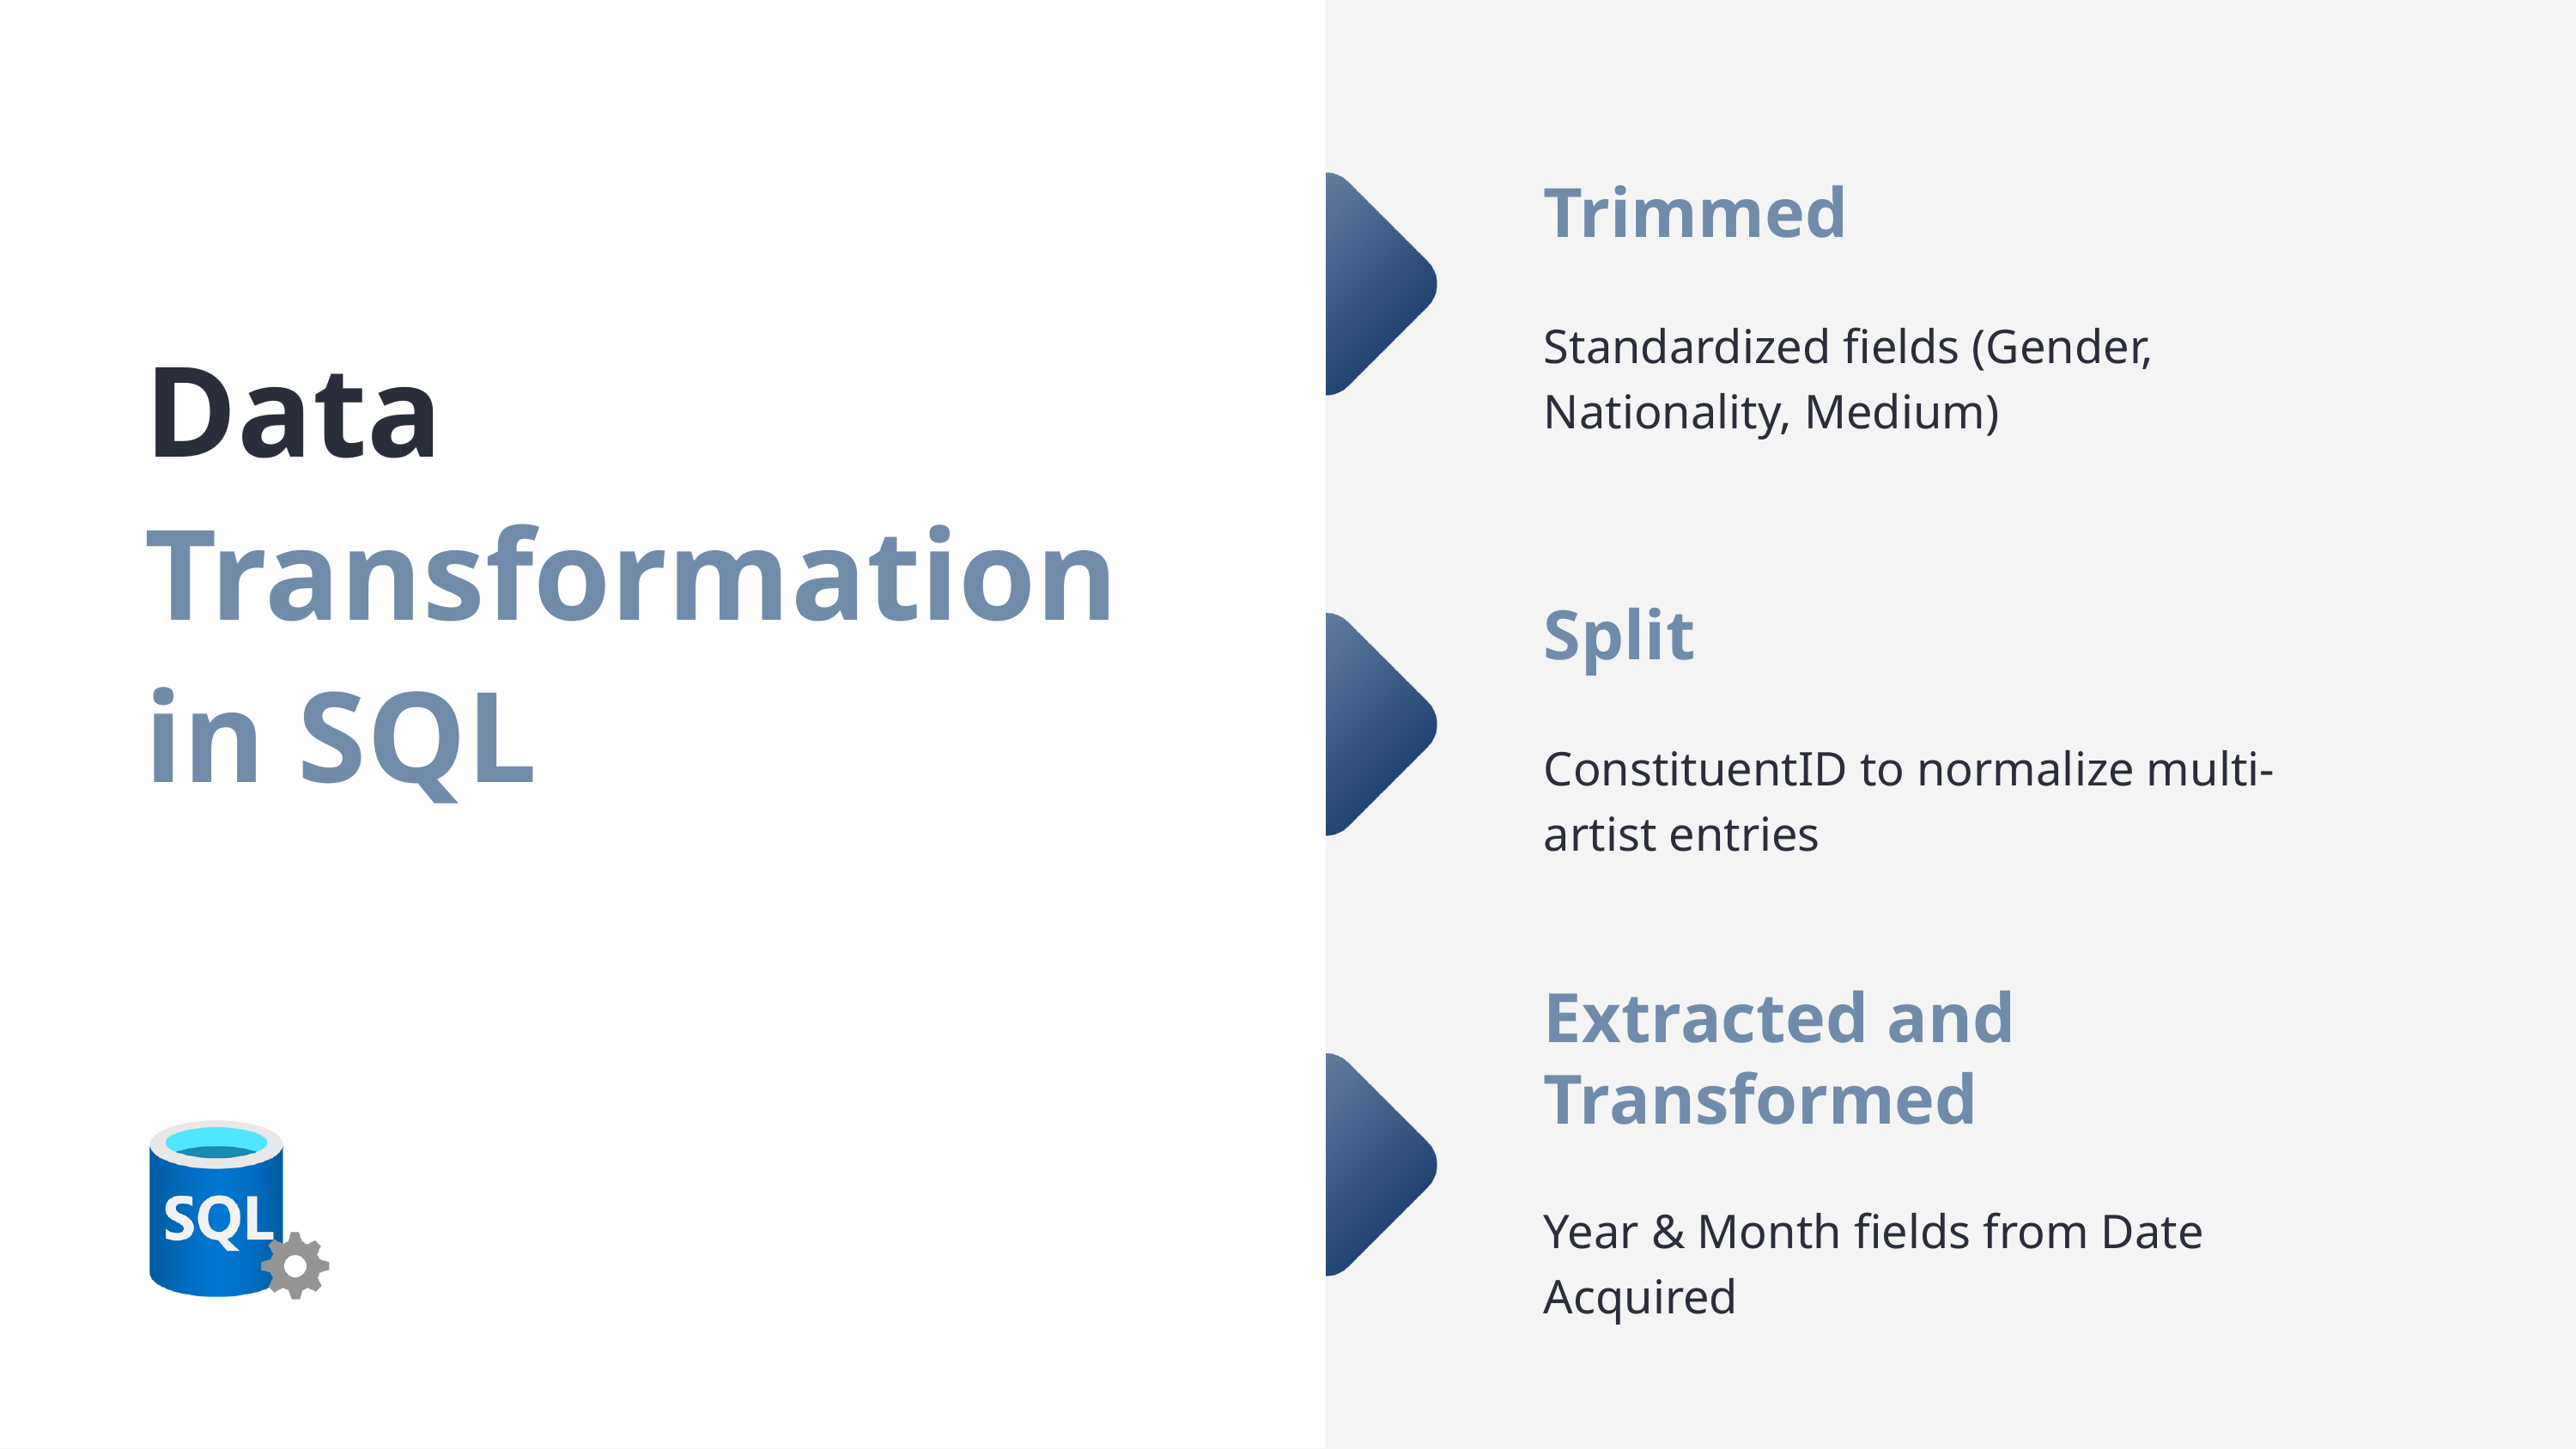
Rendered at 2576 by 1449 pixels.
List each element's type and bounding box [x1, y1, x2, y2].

text_box [1543, 973, 2331, 1320]
text_box [1329, 609, 1440, 839]
text_box [1543, 169, 2331, 434]
text_box [1329, 169, 1440, 398]
text_box [1543, 591, 2331, 857]
text_box [1329, 1050, 1440, 1279]
text_box [0, 0, 1326, 1449]
